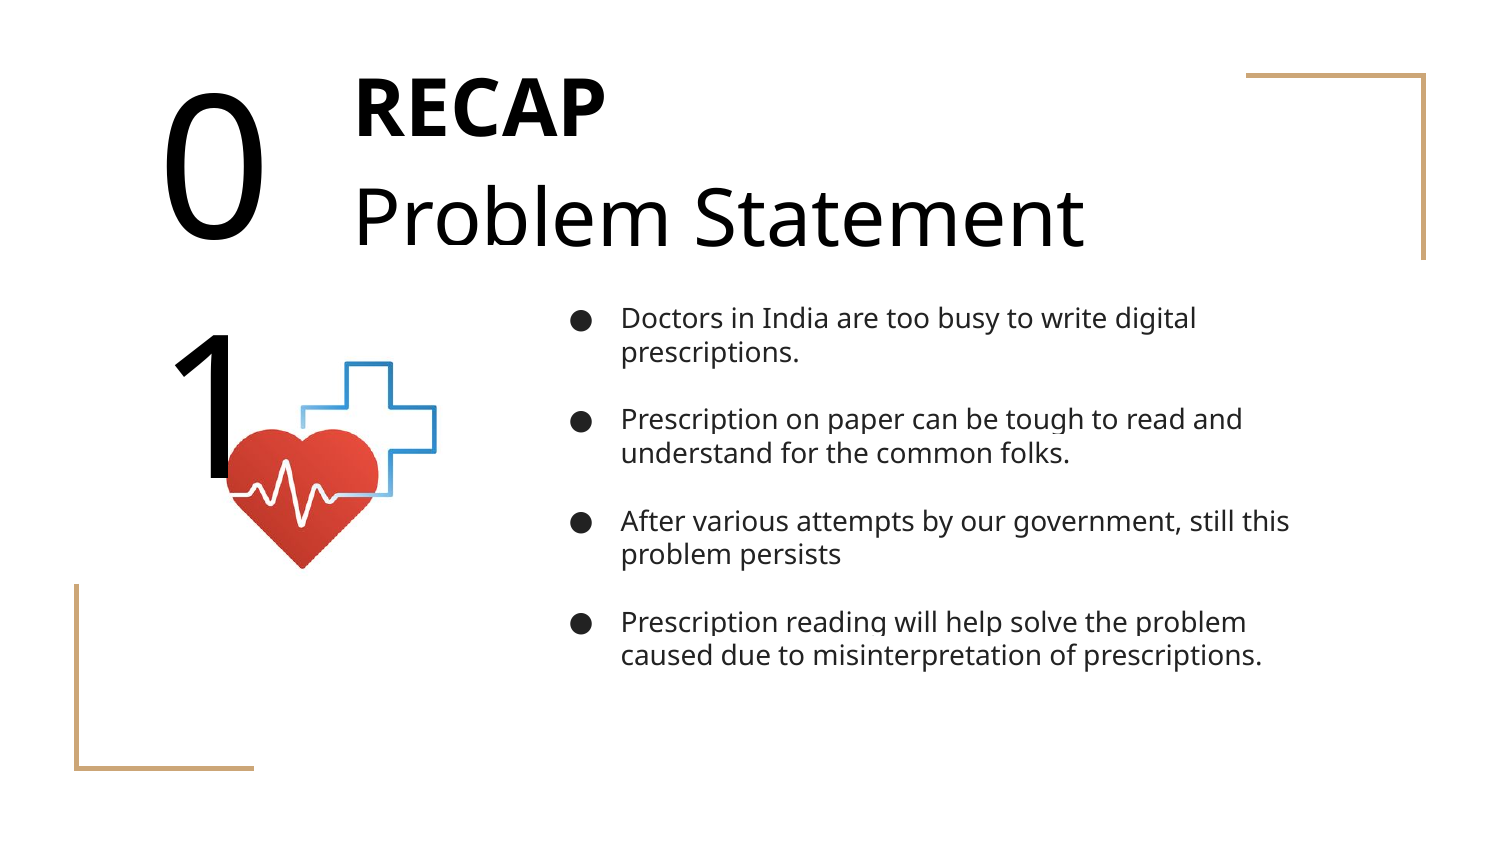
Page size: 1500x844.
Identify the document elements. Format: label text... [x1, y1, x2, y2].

title RECAP Problem Statement [338, 34, 1374, 286]
text_box 01 [142, 23, 338, 243]
picture [99, 245, 531, 677]
text_box Doctors in India are too busy to write digital prescriptions. Prescription on paper can be tough to read and understand for the common folks. After various attempts by our government, still this problem persists Prescription reading will help solve the problem caused due to misinterpretation of prescriptions. [530, 285, 1356, 754]
